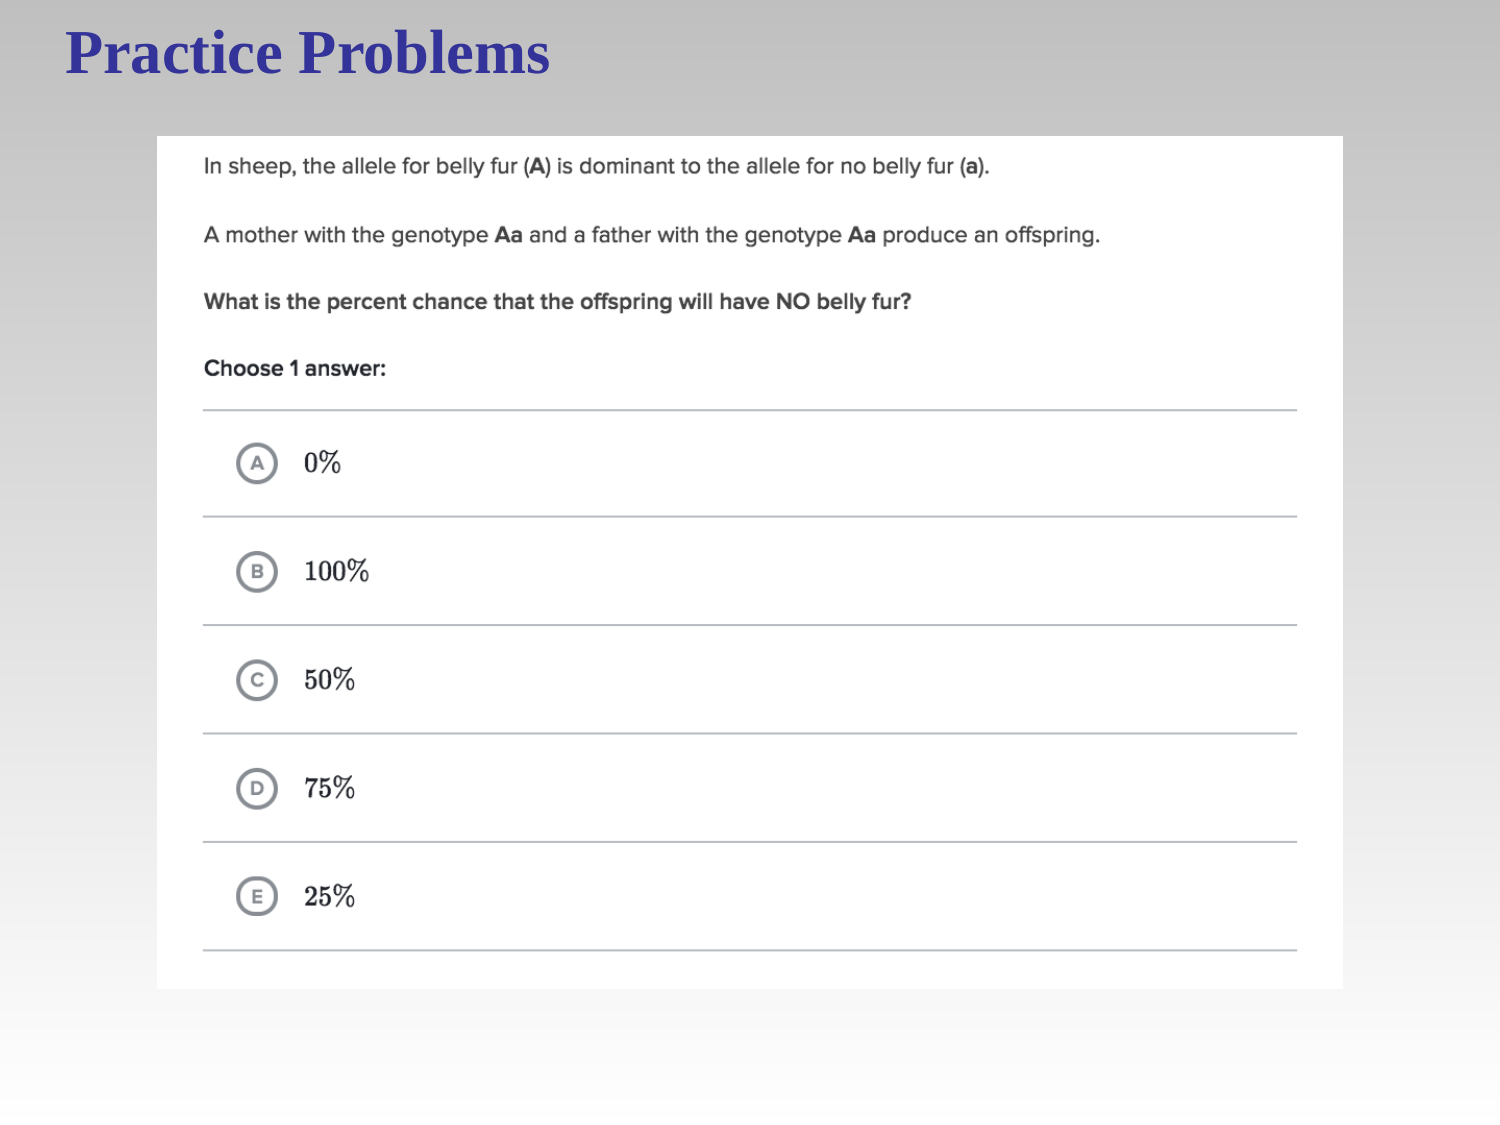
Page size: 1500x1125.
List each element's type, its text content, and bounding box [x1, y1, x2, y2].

picture [156, 136, 1343, 989]
title Practice Problems [50, 12, 1450, 96]
